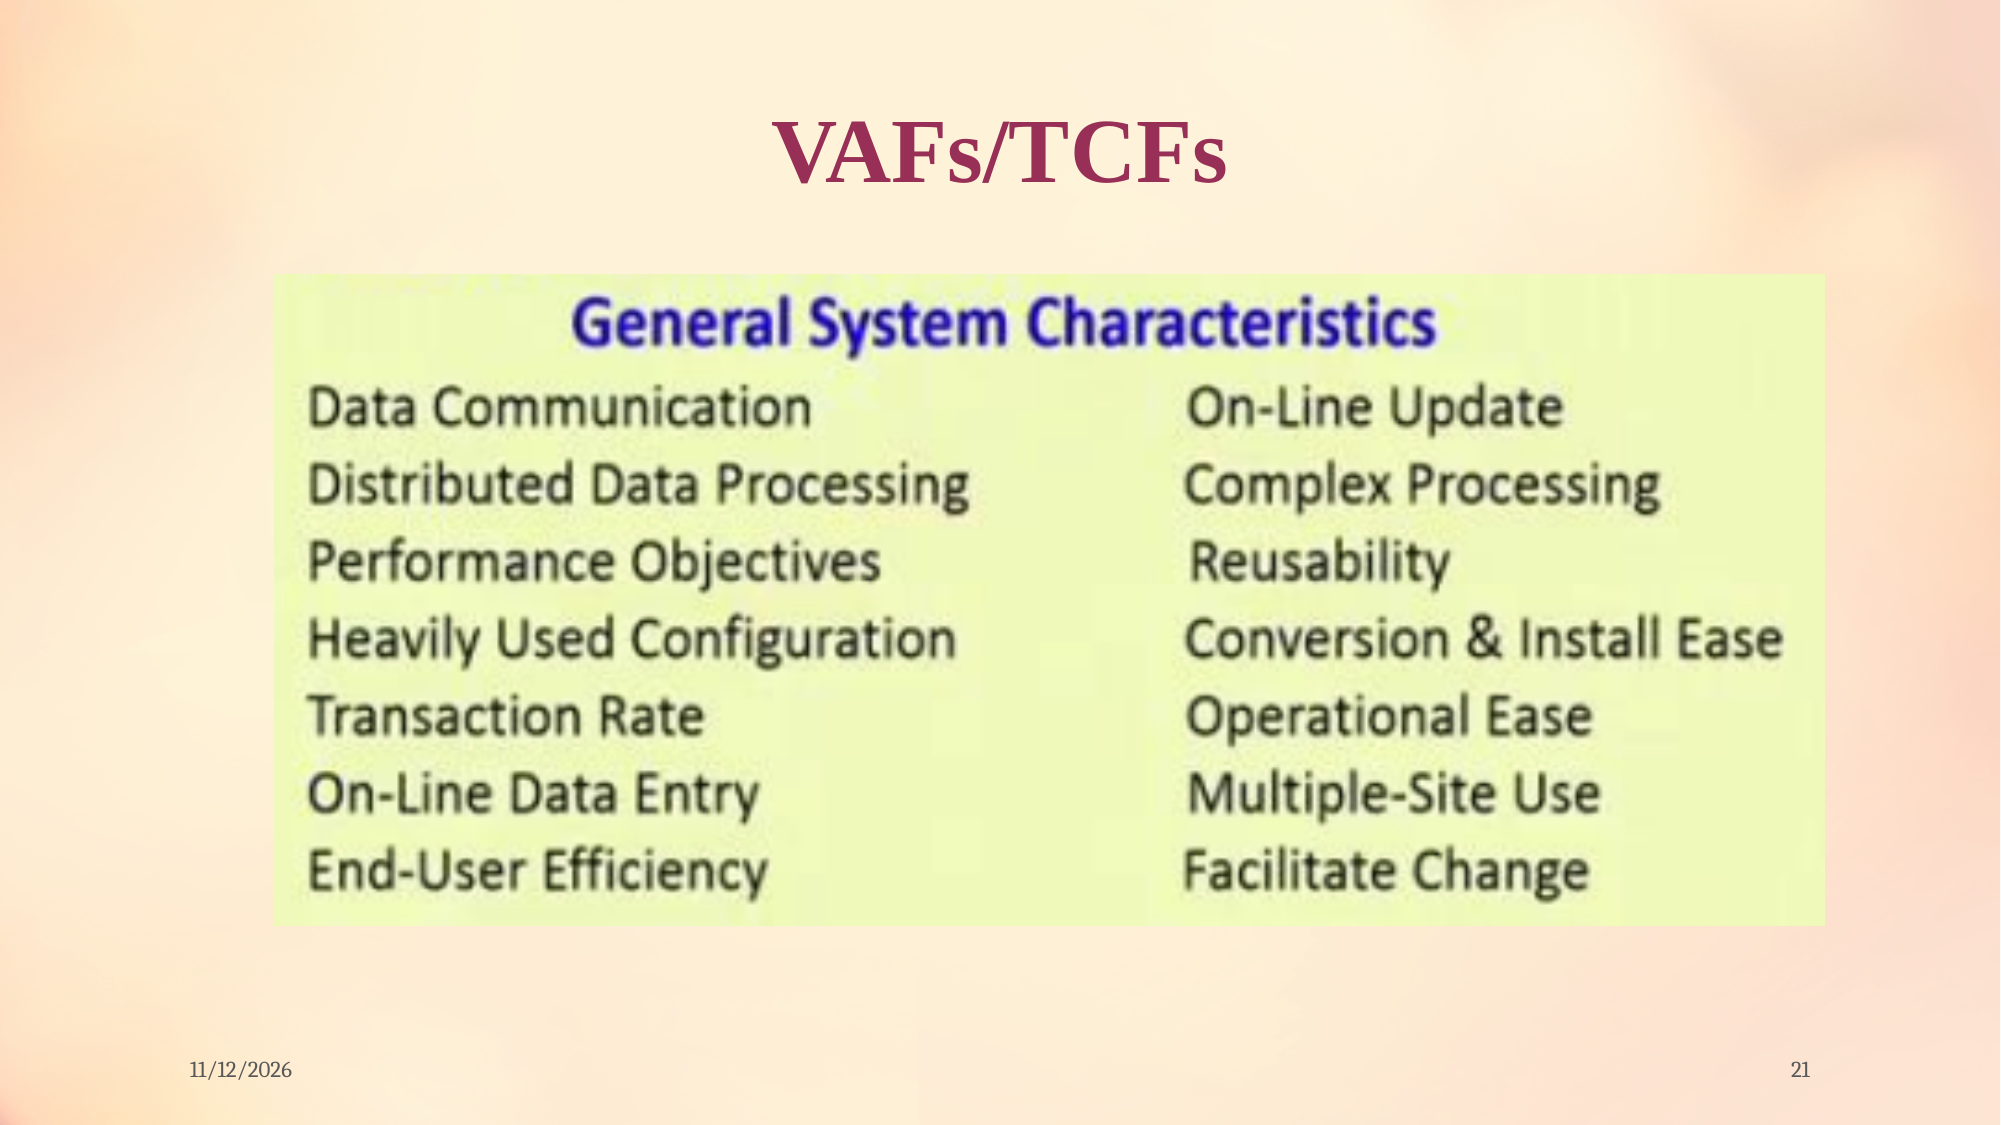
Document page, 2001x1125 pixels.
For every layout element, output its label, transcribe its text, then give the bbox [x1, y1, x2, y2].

title VAFs/TCFs [174, 40, 1825, 210]
slide_number 21 [1644, 1050, 1825, 1088]
picture [0, 0, 2001, 1125]
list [274, 274, 1825, 926]
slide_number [174, 1050, 355, 1088]
